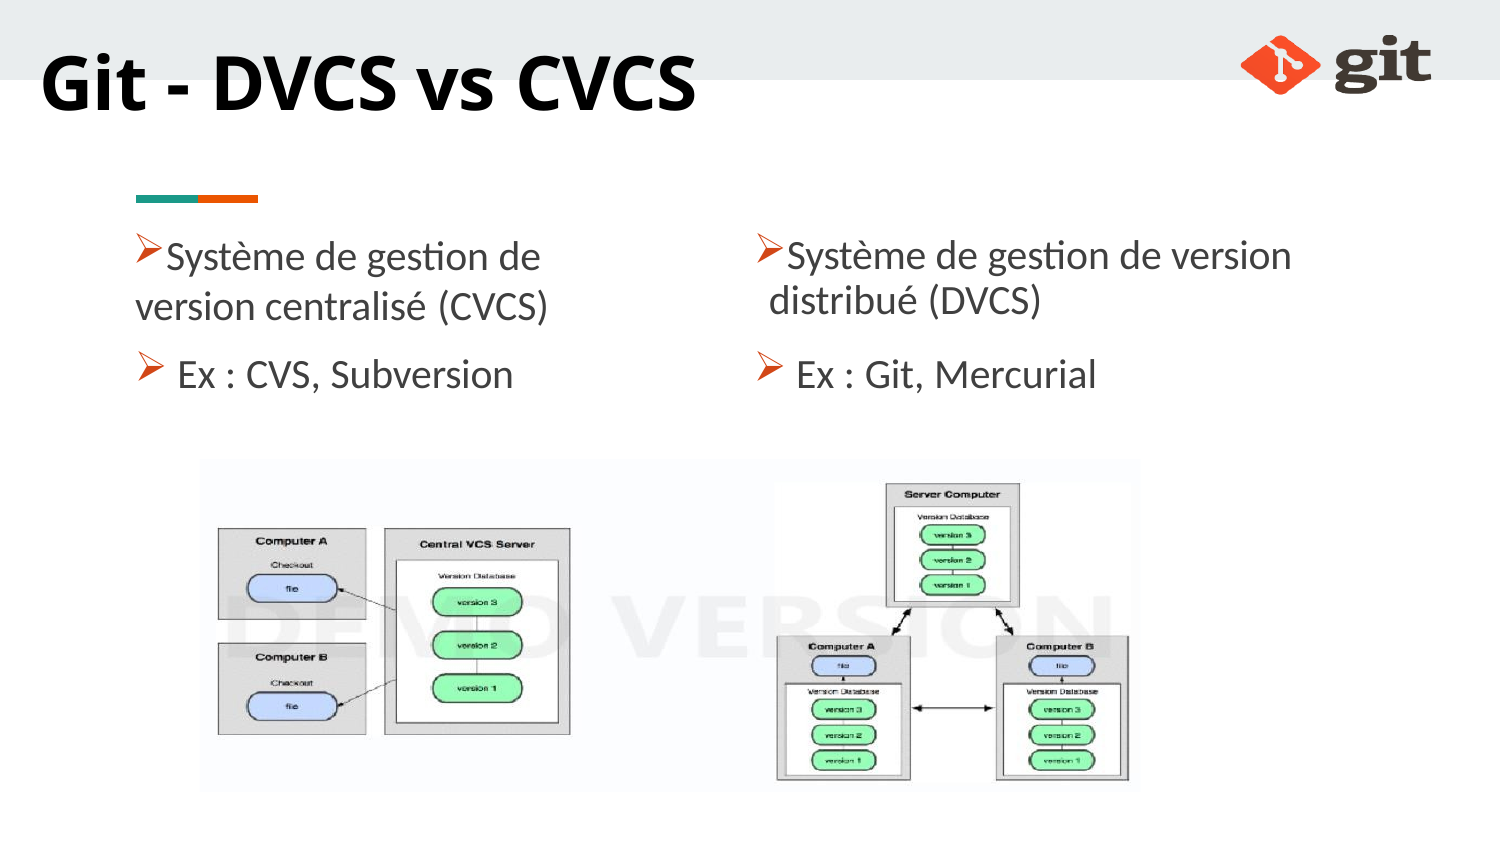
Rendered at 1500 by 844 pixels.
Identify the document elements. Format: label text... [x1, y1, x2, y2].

text_box Git - DVCS vs CVCS [37, 32, 767, 125]
text_box [1240, 35, 1432, 96]
title Git - DVCS vs CVCS [147, 111, 877, 255]
text_box Système de gestion de version distribué (DVCS) Ex : Git, Mercurial [751, 225, 1309, 397]
text_box Système de gestion de version centralisé (CVCS) Ex : CVS, Subversion [132, 225, 558, 397]
text_box [199, 459, 1141, 792]
